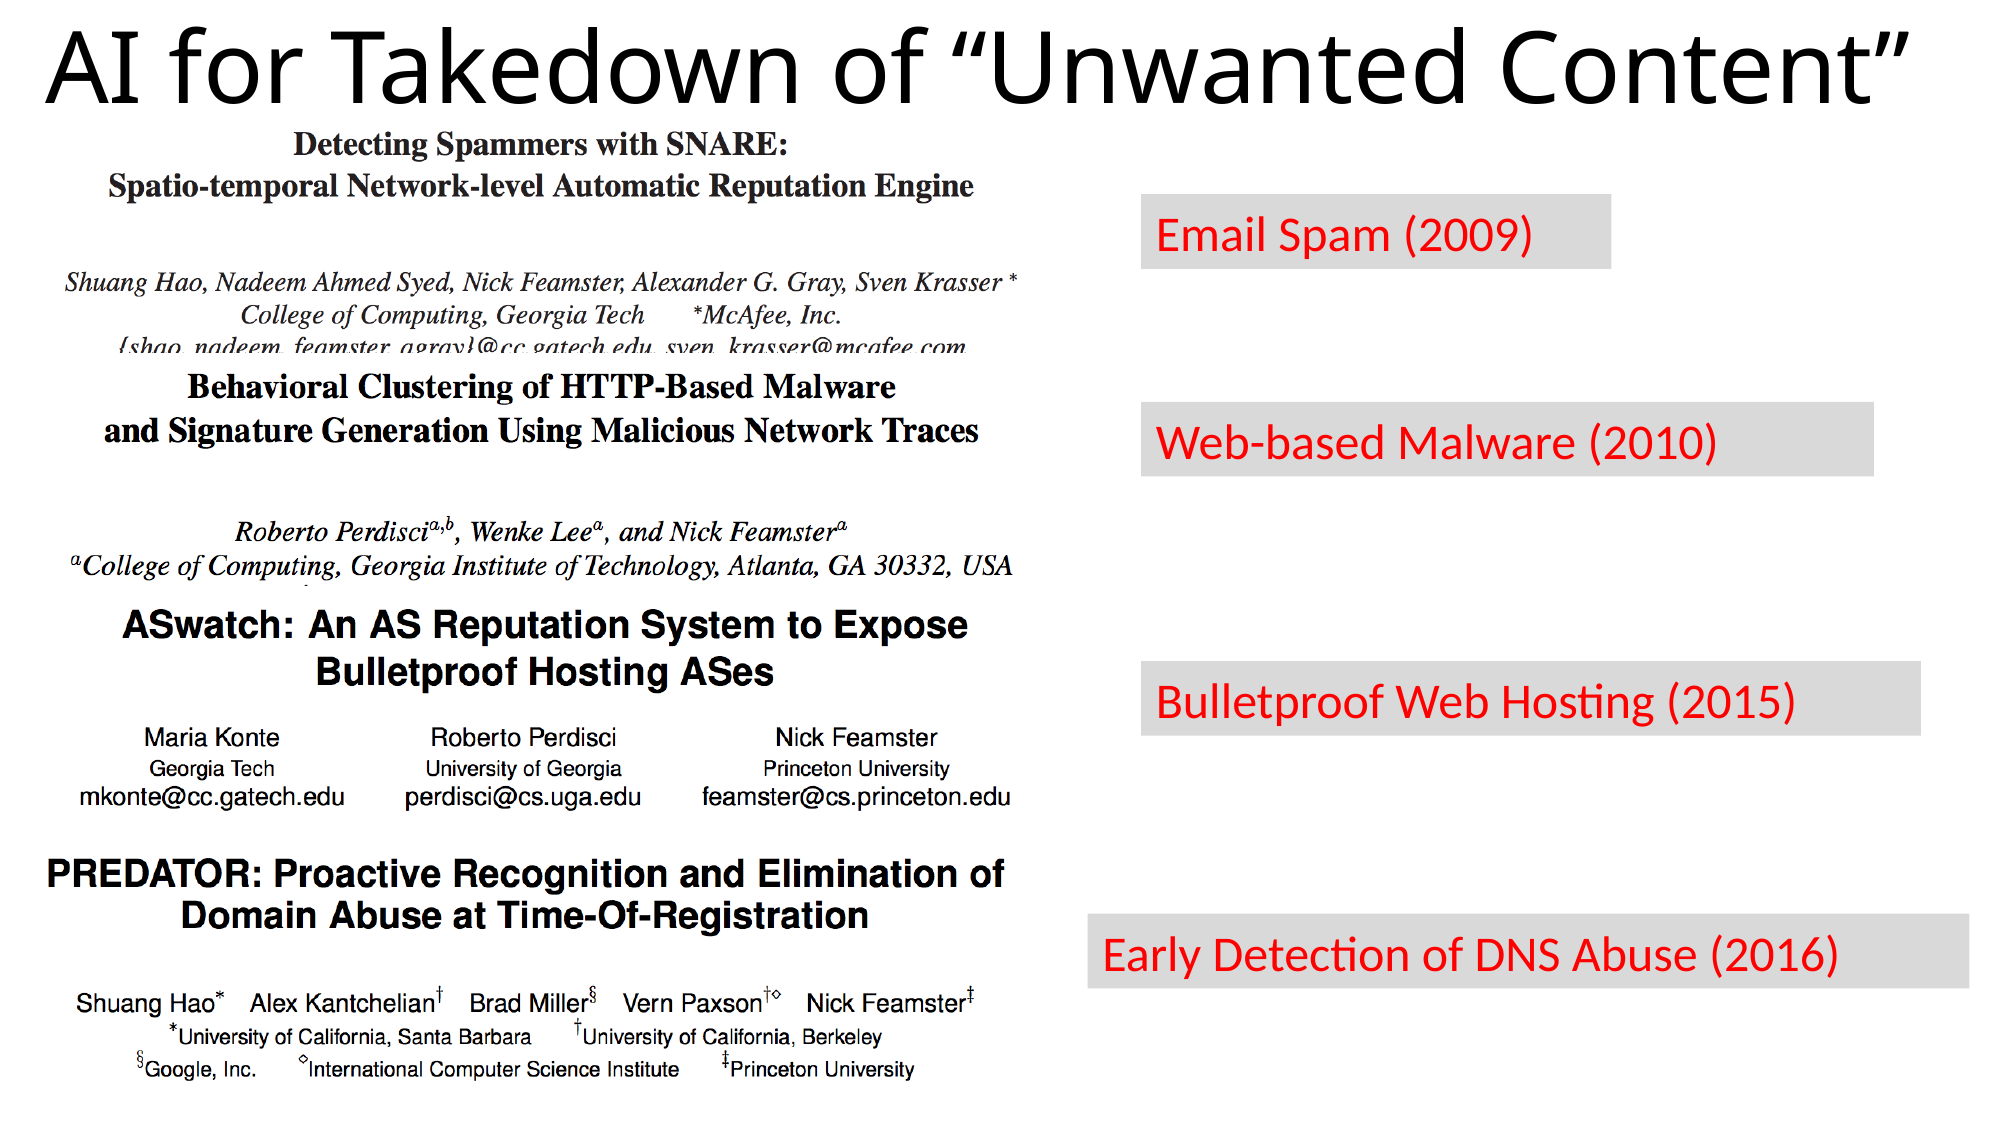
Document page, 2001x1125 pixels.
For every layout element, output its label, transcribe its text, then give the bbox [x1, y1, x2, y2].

picture [0, 51, 1071, 1084]
text_box Early Detection of DNS Abuse (2016) [1087, 913, 1970, 989]
text_box Web-based Malware (2010) [1141, 401, 1874, 477]
text_box Bulletproof Web Hosting (2015) [1141, 661, 1921, 736]
title AI for Takedown of “Unwanted Content” [30, 7, 1997, 136]
text_box Email Spam (2009) [1141, 194, 1612, 269]
